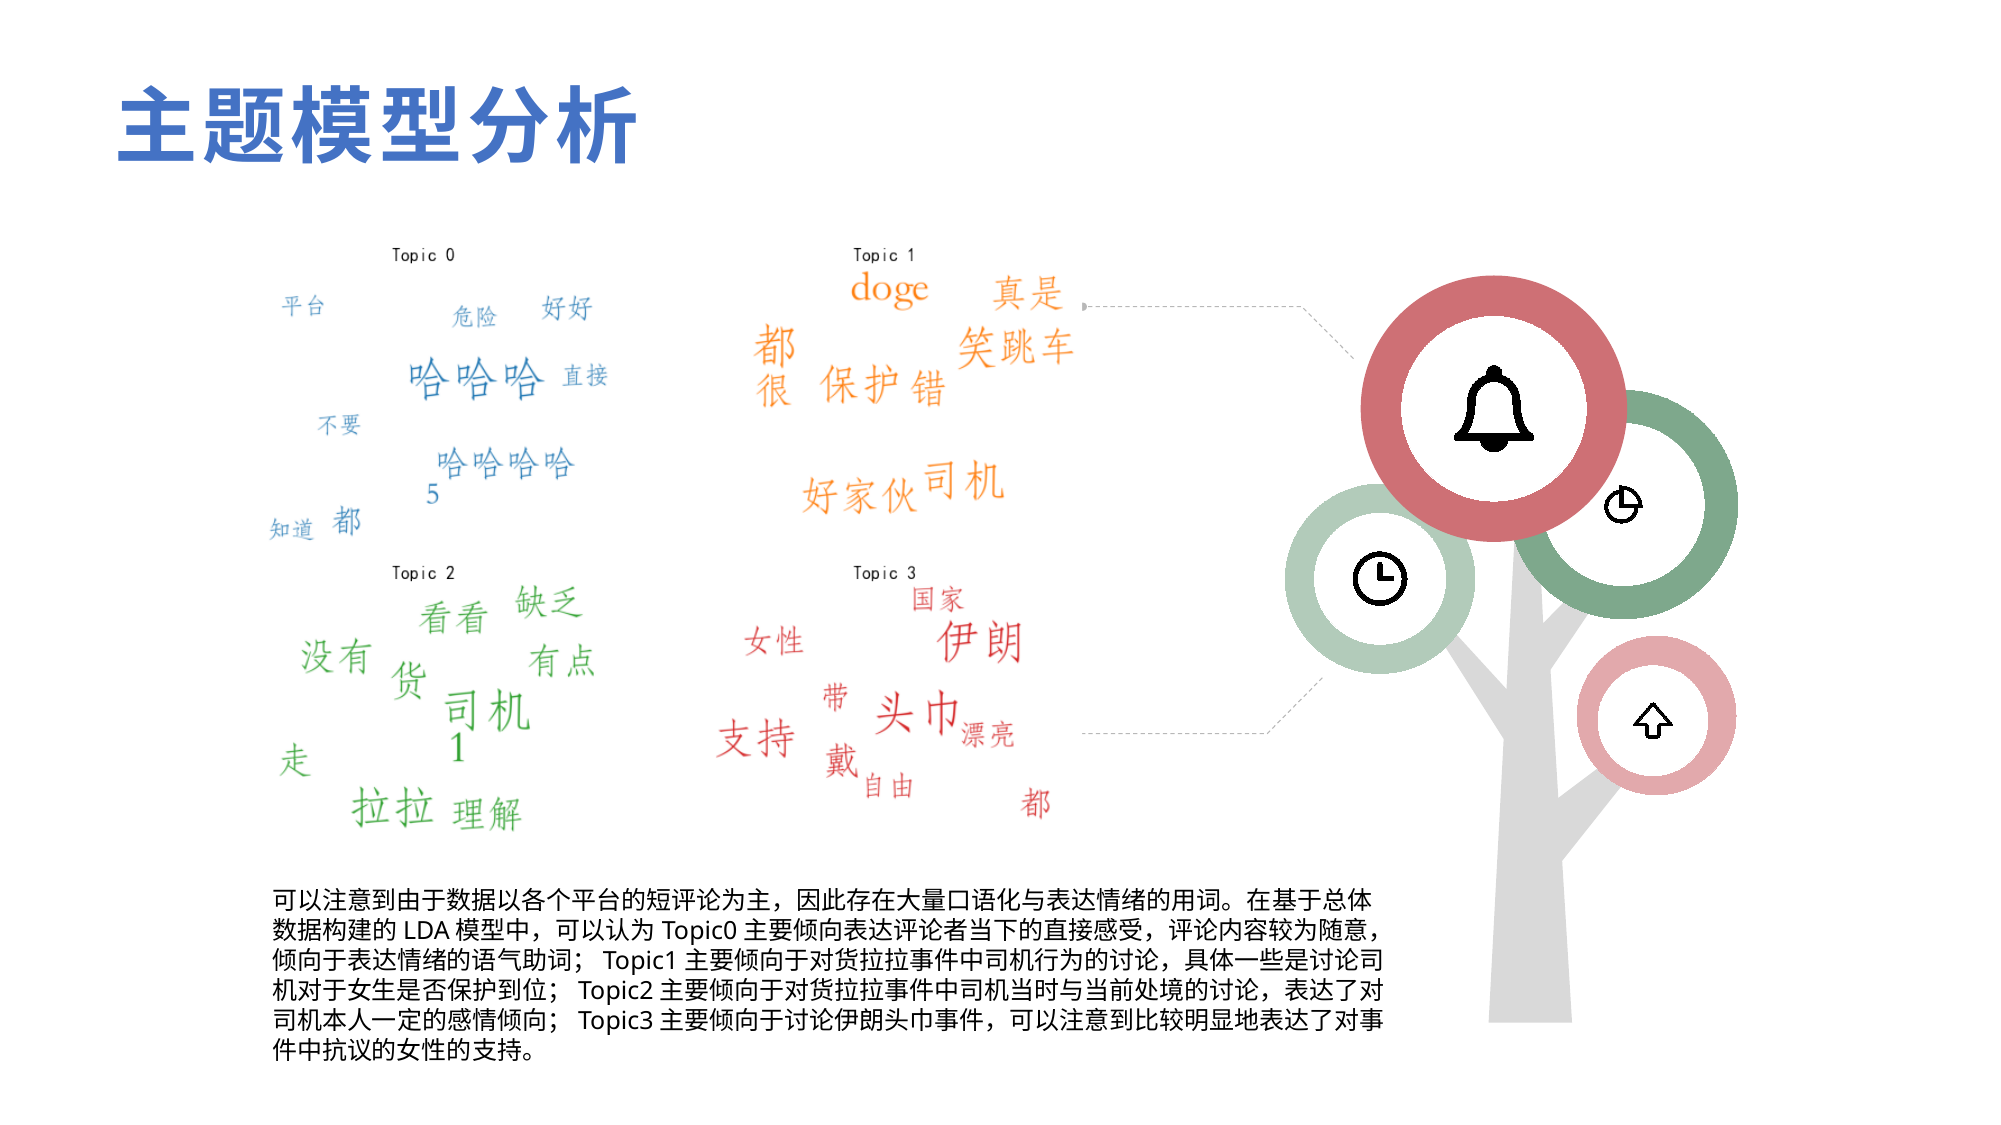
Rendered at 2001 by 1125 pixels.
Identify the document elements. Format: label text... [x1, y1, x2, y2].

picture [218, 240, 1090, 878]
text_box [1285, 484, 1475, 674]
text_box 主题模型分析 [99, 66, 858, 181]
text_box [1090, 677, 1323, 735]
text_box [1547, 423, 1705, 586]
text_box [1506, 768, 1621, 880]
text_box [1314, 513, 1446, 645]
text_box [1577, 636, 1737, 795]
text_box 可以注意到由于数据以各个平台的短评论为主，因此存在大量口语化与表达情绪的用词。在基于总体数据构建的LDA模型中，可以认为Topic0主要倾向表达评论者当下的直接感受，评论内容较为随意，倾向于表达情绪的语气助词；Topic1主要倾向于对货拉拉事件中司机行为的讨论，具体一些是讨论司机对于女生是否保护到位；Topic2主要倾向于对货拉拉事件中司机当时与当前处境的讨论，表达了对司机本人一定的感情倾向；Topic3主要倾向于讨论伊朗头巾事件，可以注意到比较明显地表达了对事件中抗议的女性的支持。 [257, 877, 1407, 1073]
text_box [1633, 702, 1673, 739]
text_box [1514, 390, 1738, 619]
text_box [1353, 551, 1408, 606]
text_box [1598, 665, 1708, 776]
text_box [1401, 316, 1587, 502]
text_box [1360, 275, 1628, 542]
text_box [1445, 542, 1589, 1023]
text_box [1377, 562, 1394, 581]
text_box [1090, 306, 1354, 359]
text_box [1454, 365, 1534, 452]
text_box [1604, 485, 1643, 524]
